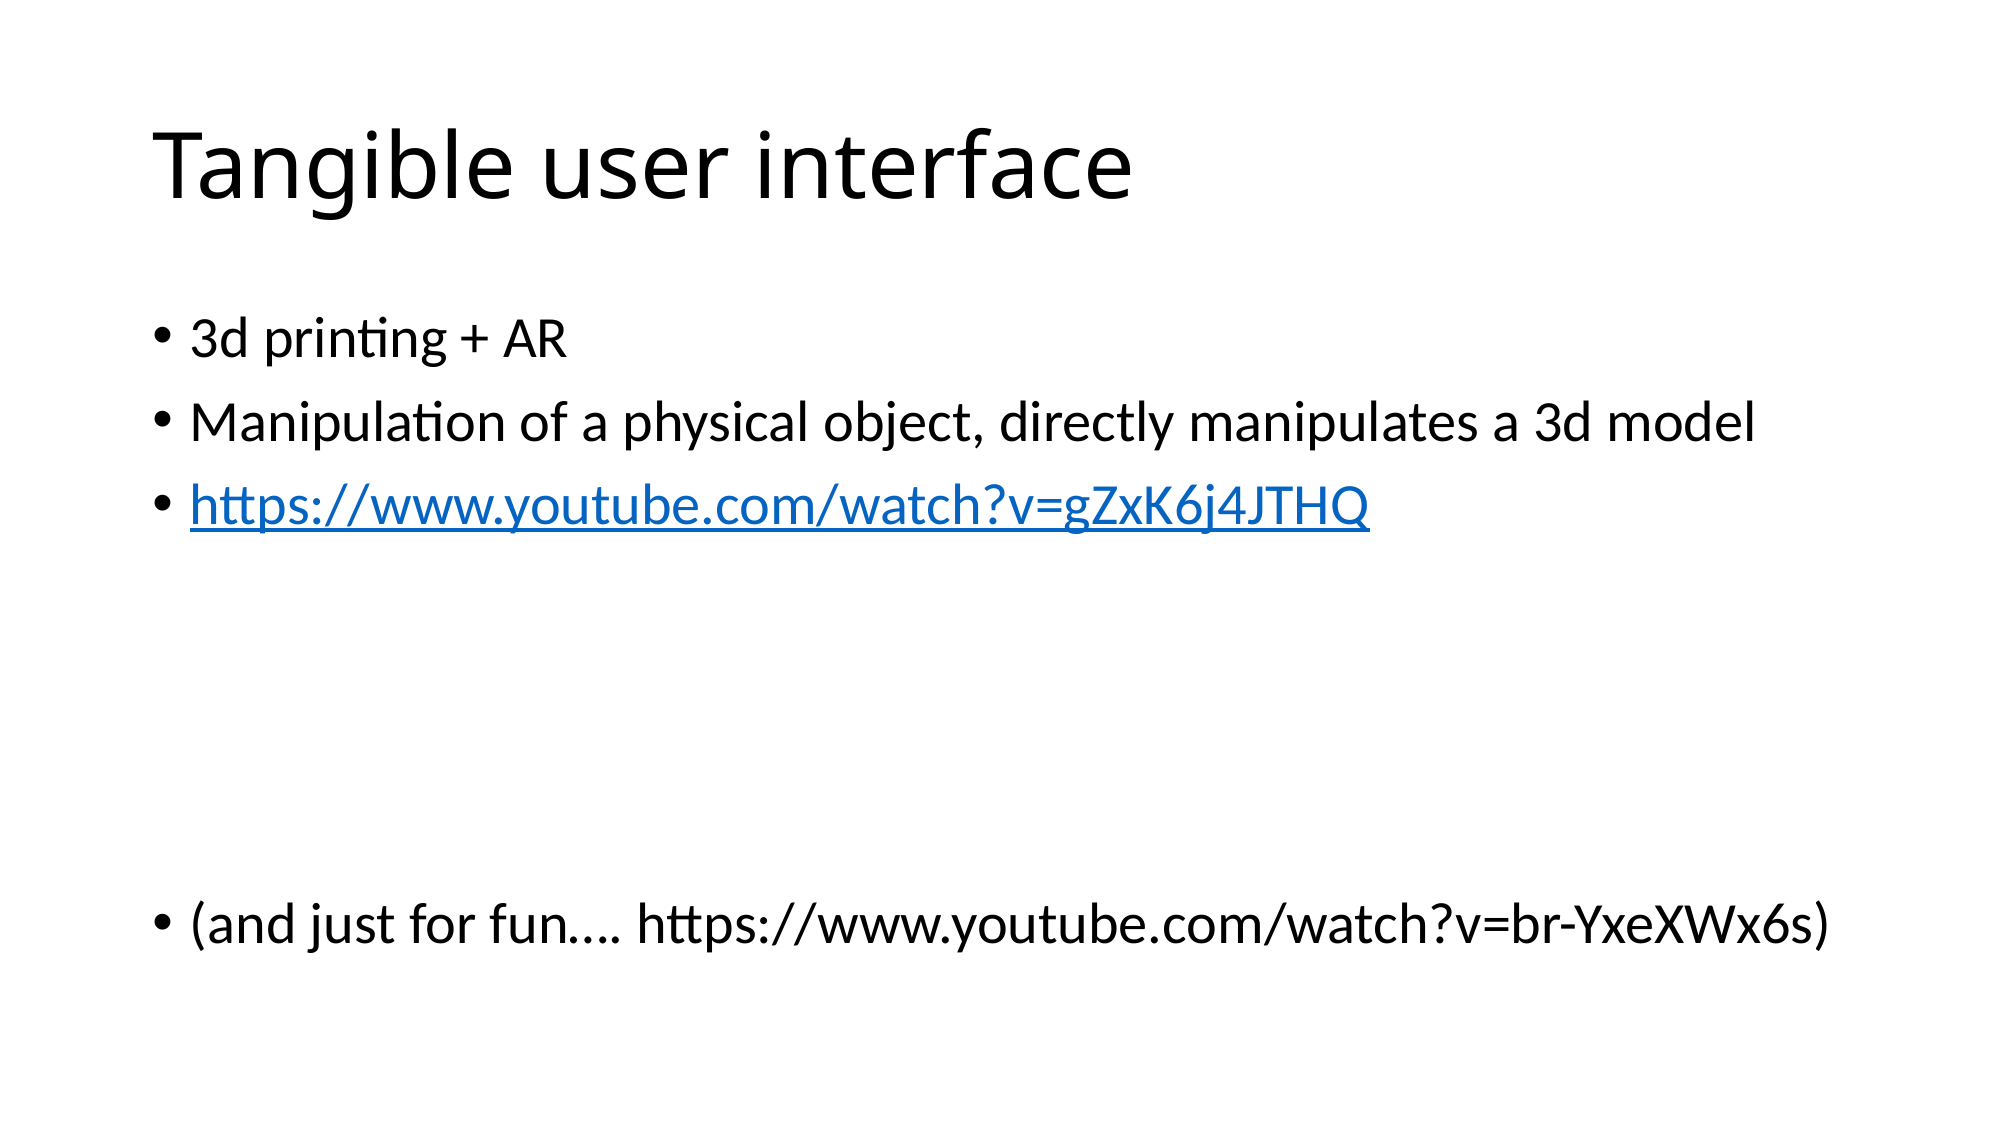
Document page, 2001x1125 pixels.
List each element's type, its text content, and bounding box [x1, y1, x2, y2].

title Tangible user interface [137, 59, 1863, 278]
list 3d printing + AR Manipulation of a physical object, directly manipulates a 3d model https://www.youtube.com/watch?v=gZxK6j4JTHQ (and just for fun…. https://www.youtube.com/watch?v=br-YxeXWx6s) [137, 299, 1863, 1014]
